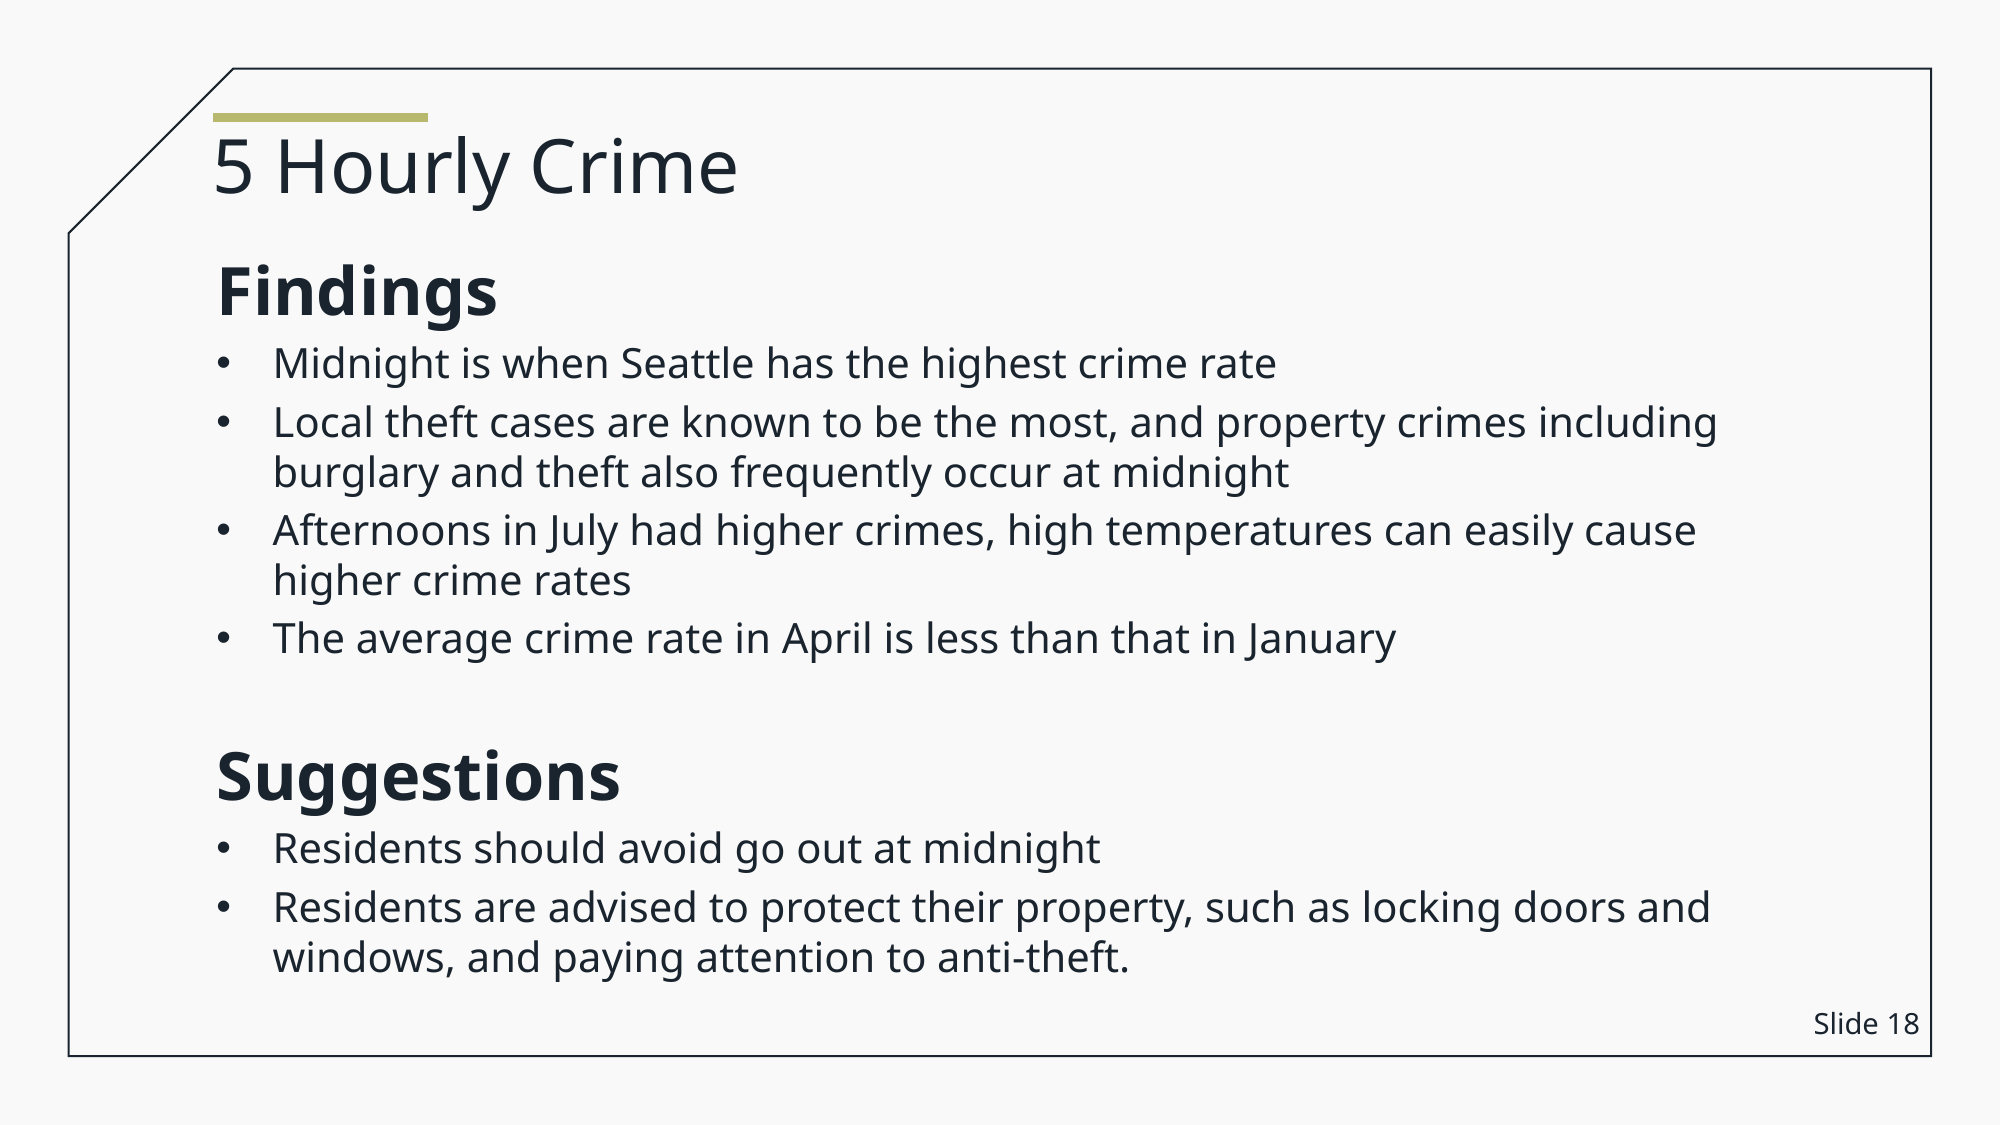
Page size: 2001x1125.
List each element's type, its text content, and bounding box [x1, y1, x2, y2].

text_box Findings Midnight is when Seattle has the highest crime rate Local theft cases are known to be the most, and property crimes including burglary and theft also frequently occur at midnight Afternoons in July had higher crimes, high temperatures can easily cause higher crime rates The average crime rate in April is less than that in January Suggestions Residents should avoid go out at midnight Residents are advised to protect their property, such as locking doors and windows, and paying attention to anti-theft. [216, 248, 1833, 1125]
list 5 Hourly Crime [197, 121, 1932, 320]
